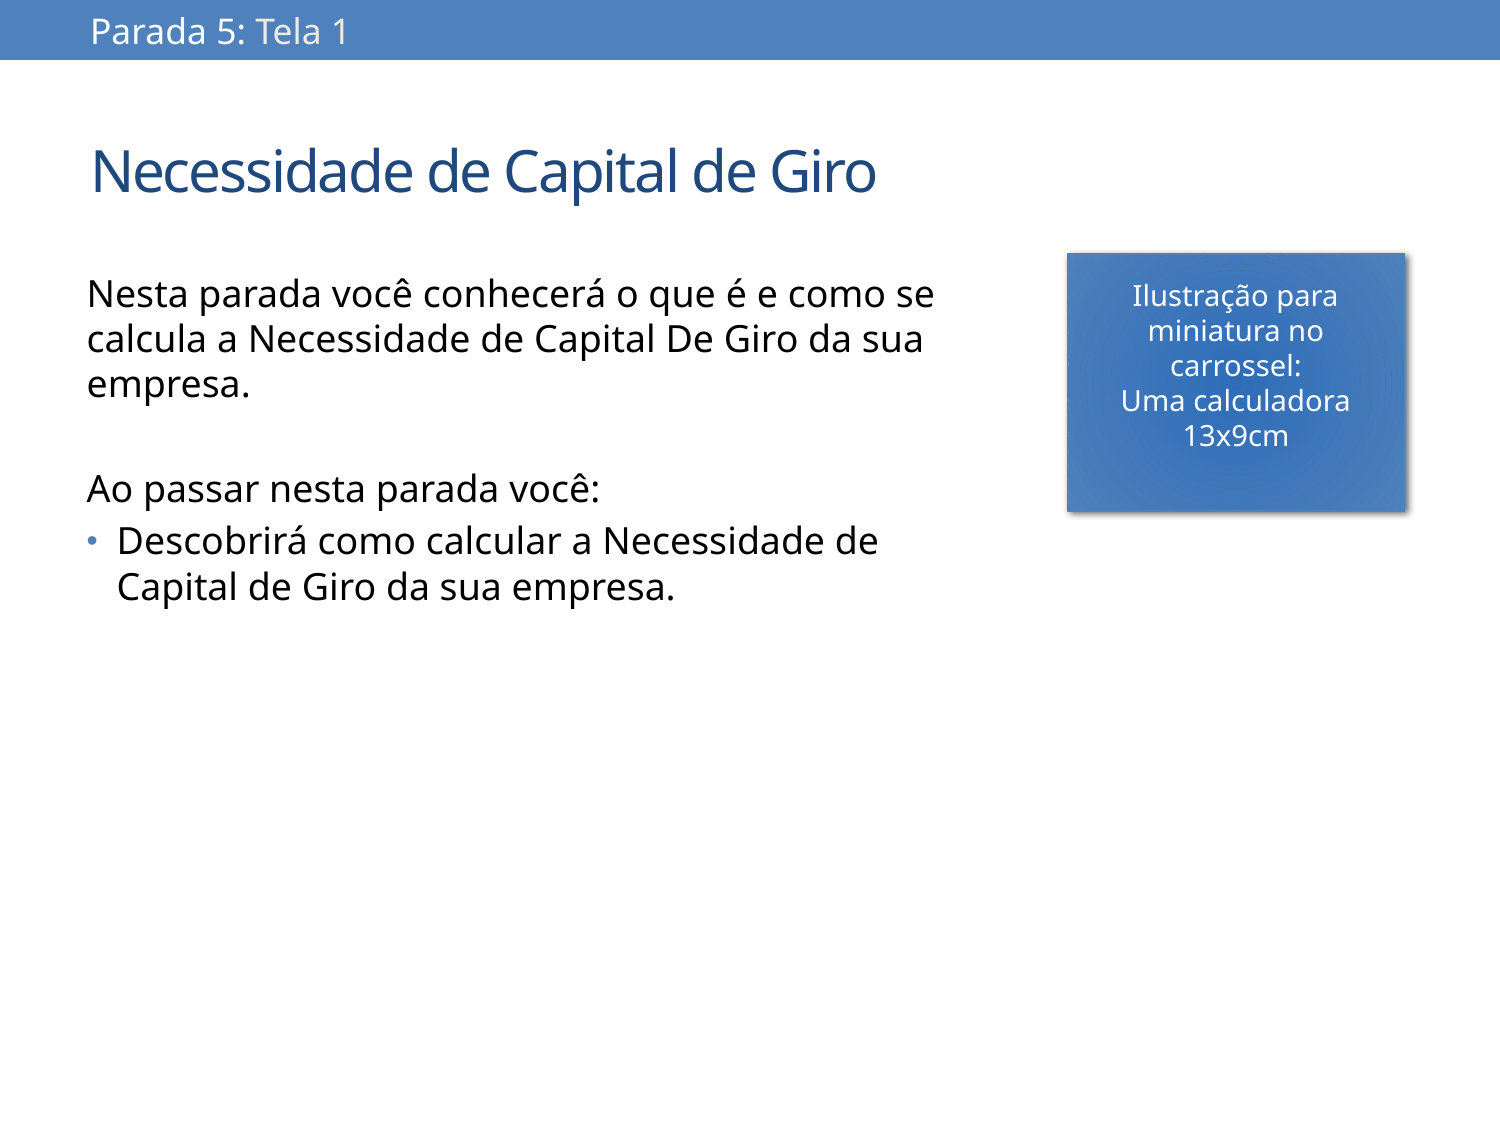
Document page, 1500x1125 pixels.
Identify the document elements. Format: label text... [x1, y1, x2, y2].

title Necessidade de Capital de Giro [75, 87, 1425, 250]
list Nesta parada você conhecerá o que é e como se calcula a Necessidade de Capital De Giro da sua empresa. Ao passar nesta parada você: Descobrirá como calcular a Necessidade de Capital de Giro da sua empresa. [71, 262, 1016, 1063]
text_box Parada 5: Tela 1 [74, 1, 1425, 59]
text_box Ilustração para miniatura no carrossel: Uma calculadora 13x9cm [1067, 253, 1405, 512]
